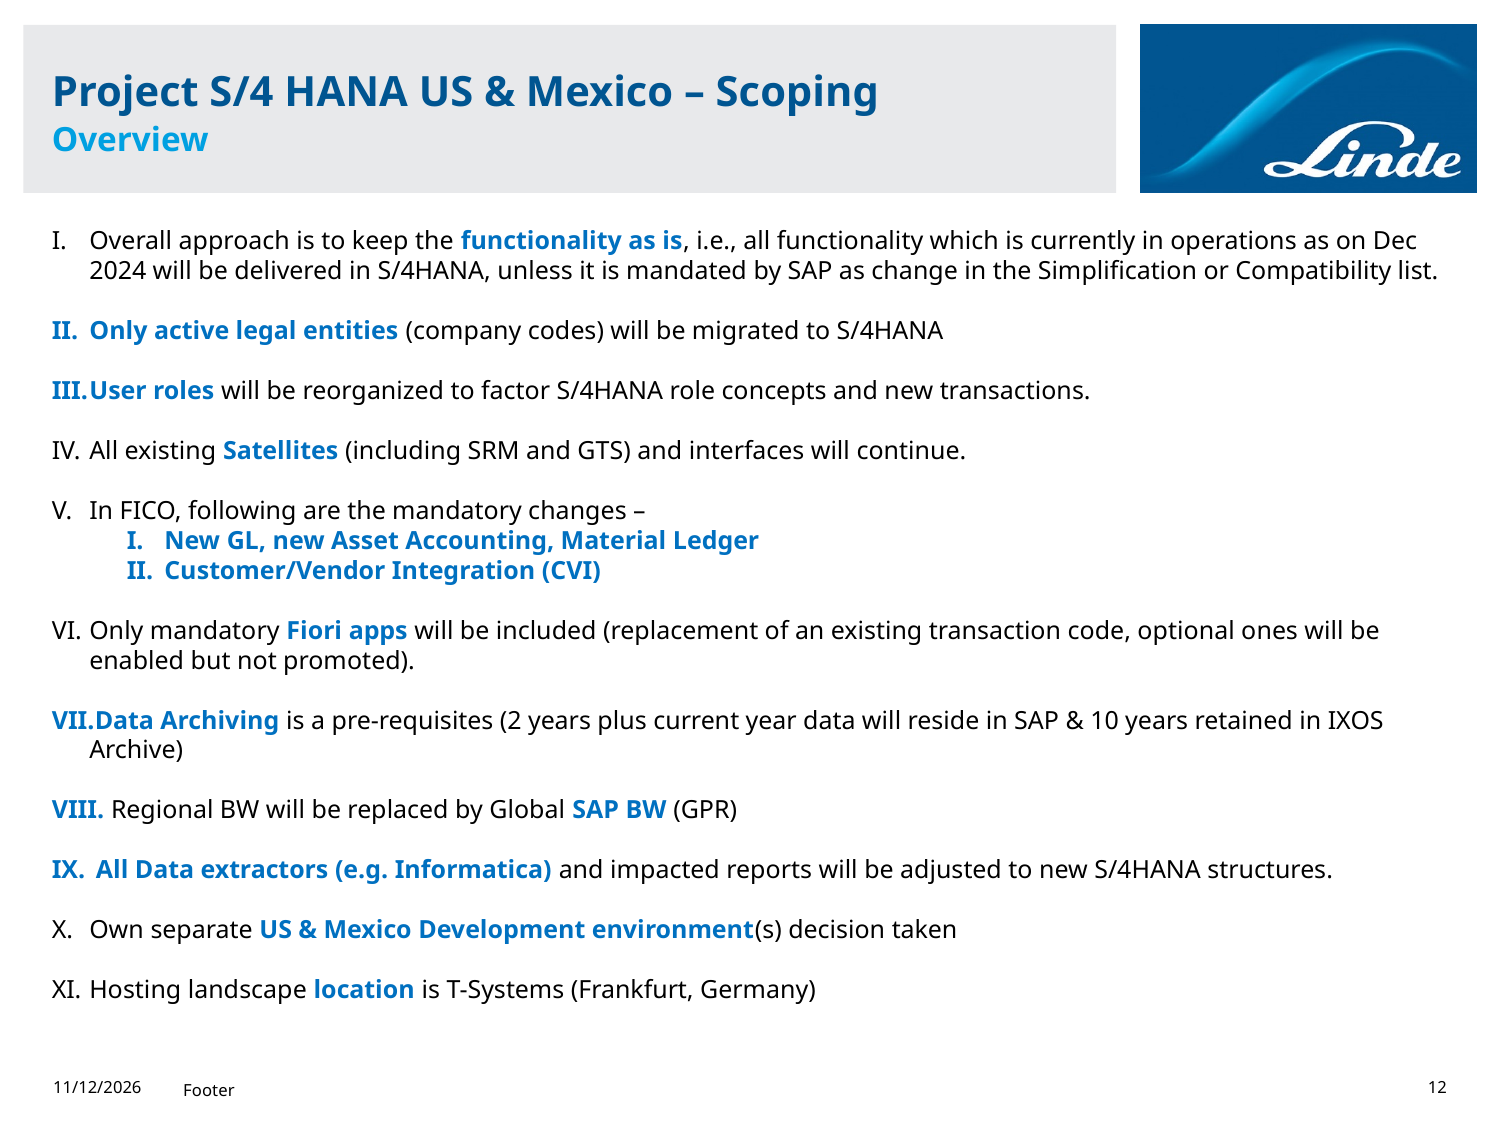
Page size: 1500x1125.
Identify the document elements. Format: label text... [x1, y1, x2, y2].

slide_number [53, 1058, 172, 1100]
title Project S/4 HANA US & Mexico – Scoping Overview [23, 24, 1117, 193]
text_box Overall approach is to keep the functionality as is, i.e., all functionality which is currently in operations as on Dec 2024 will be delivered in S/4HANA, unless it is mandated by SAP as change in the Simplification or Compatibility list. Only active legal entities (company codes) will be migrated to S/4HANA User roles will be reorganized to factor S/4HANA role concepts and new transactions. All existing Satellites (including SRM and GTS) and interfaces will continue. In FICO, following are the mandatory changes – New GL, new Asset Accounting, Material Ledger Customer/Vendor Integration (CVI) Only mandatory Fiori apps will be included (replacement of an existing transaction code, optional ones will be enabled but not promoted). Data Archiving is a pre-requisites (2 years plus current year data will reside in SAP & 10 years retained in IXOS Archive) Regional BW will be replaced by Global SAP BW (GPR) All Data extractors (e.g. Informatica) and impacted reports will be adjusted to new S/4HANA structures. Own separate US & Mexico Development environment(s) decision taken Hosting landscape location is T-Systems (Frankfurt, Germany) [36, 217, 1483, 1011]
picture [1140, 24, 1477, 193]
footer Footer [183, 1058, 1388, 1100]
